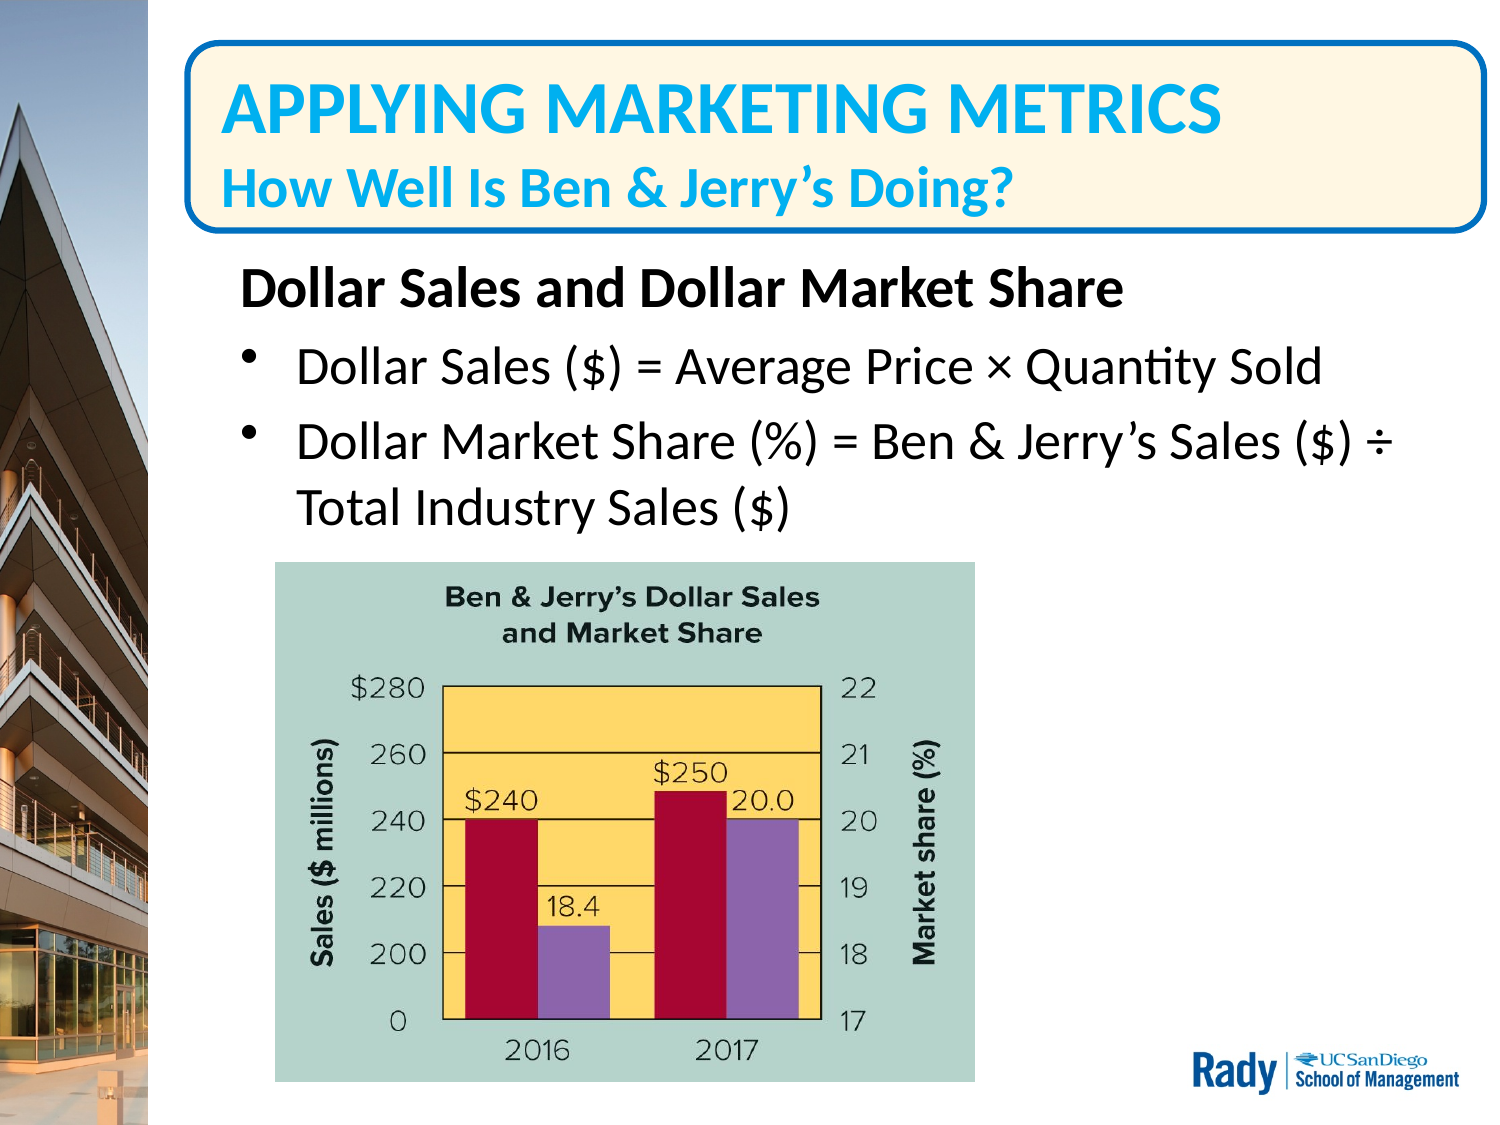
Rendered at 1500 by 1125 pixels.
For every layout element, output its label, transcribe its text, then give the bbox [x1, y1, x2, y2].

title APPLYING MARKETING METRICS How Well Is Ben & Jerry’s Doing? [149, 44, 1426, 233]
text_box [211, 43, 1485, 231]
picture [0, 0, 148, 1125]
list Dollar Sales and Dollar Market Share Dollar Sales ($) = Average Price × Quantity Sold Dollar Market Share (%) = Ben & Jerry’s Sales ($) ÷ Total Industry Sales ($) [224, 241, 1425, 985]
picture [1187, 1044, 1463, 1101]
picture [274, 562, 976, 1083]
